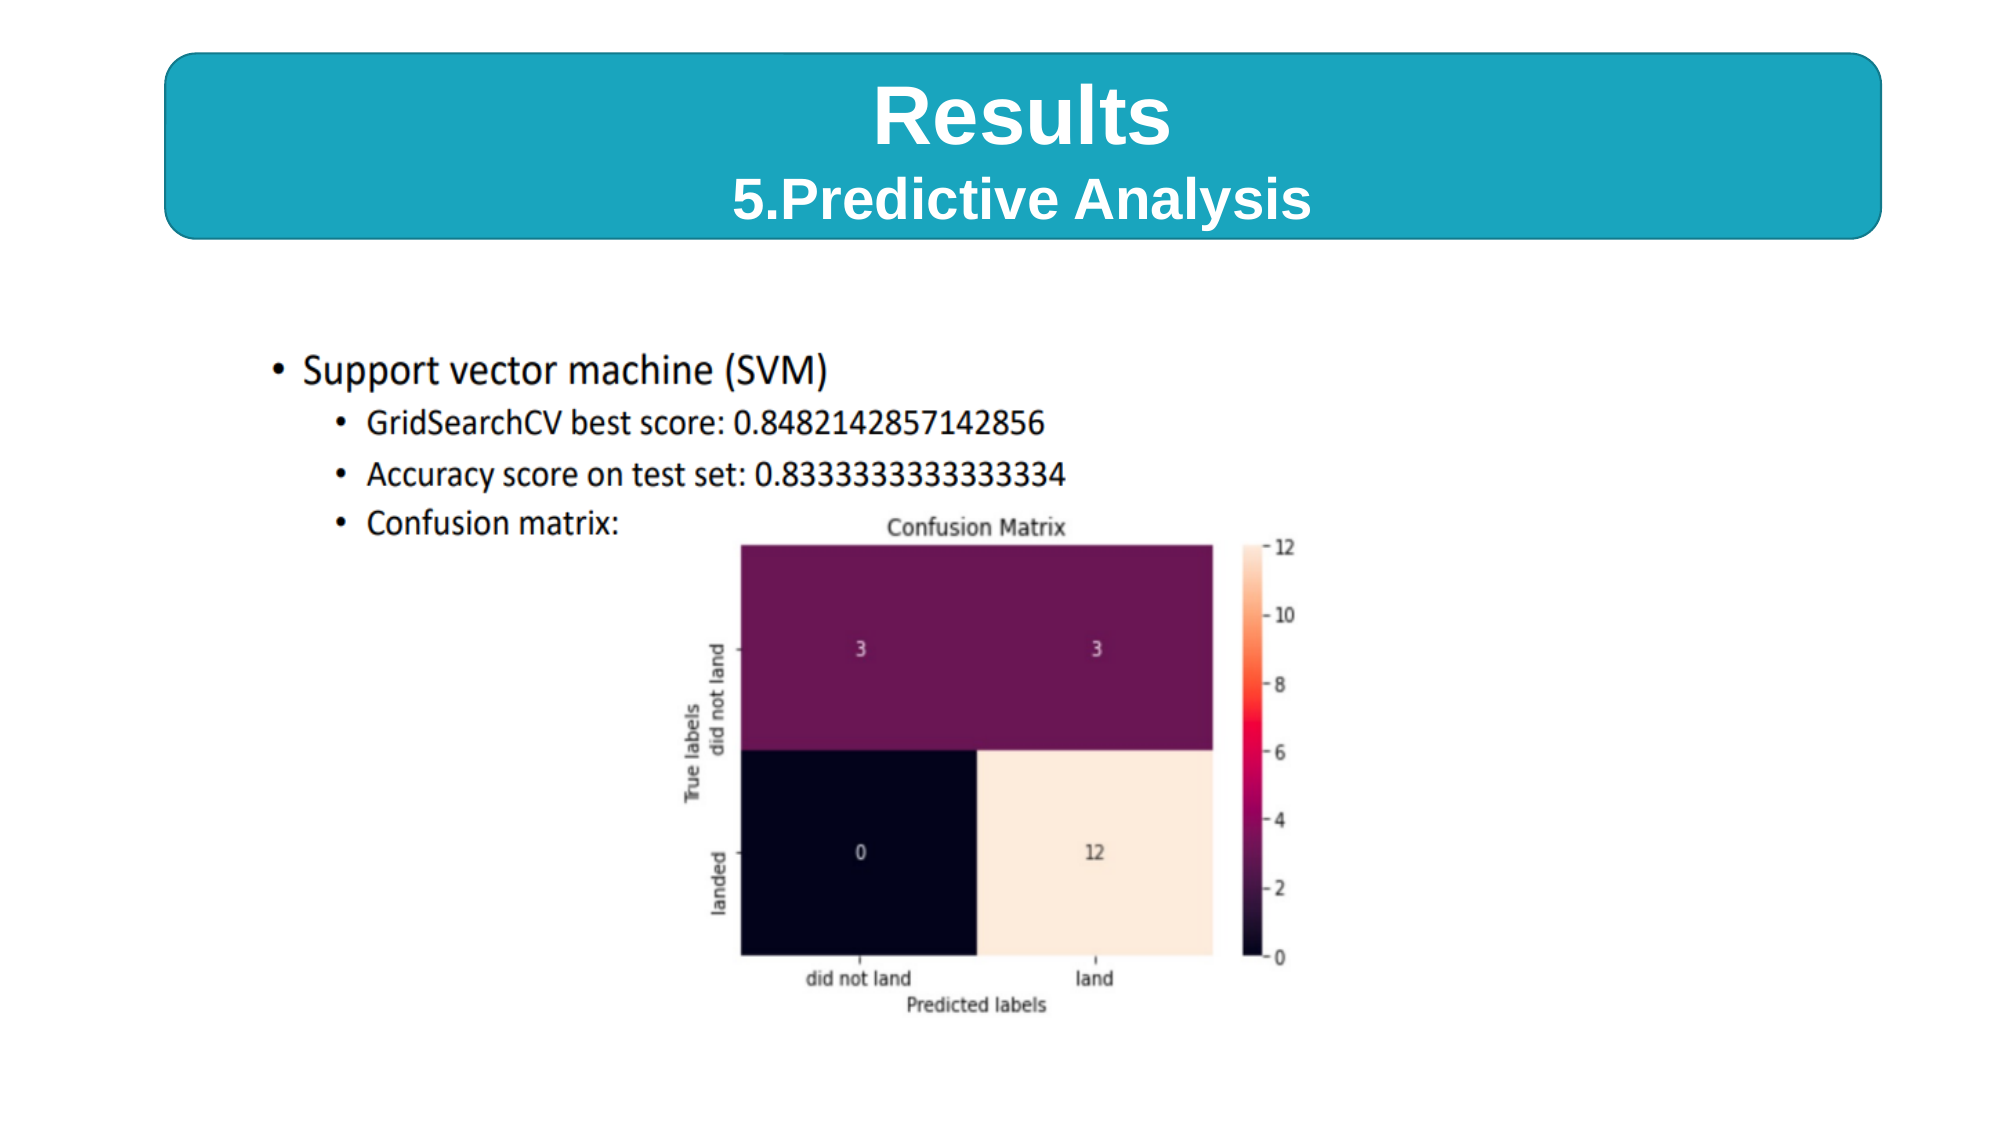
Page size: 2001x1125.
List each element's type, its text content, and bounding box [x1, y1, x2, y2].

text_box Results 5.Predictive Analysis [164, 52, 1883, 240]
picture [165, 303, 1704, 1038]
